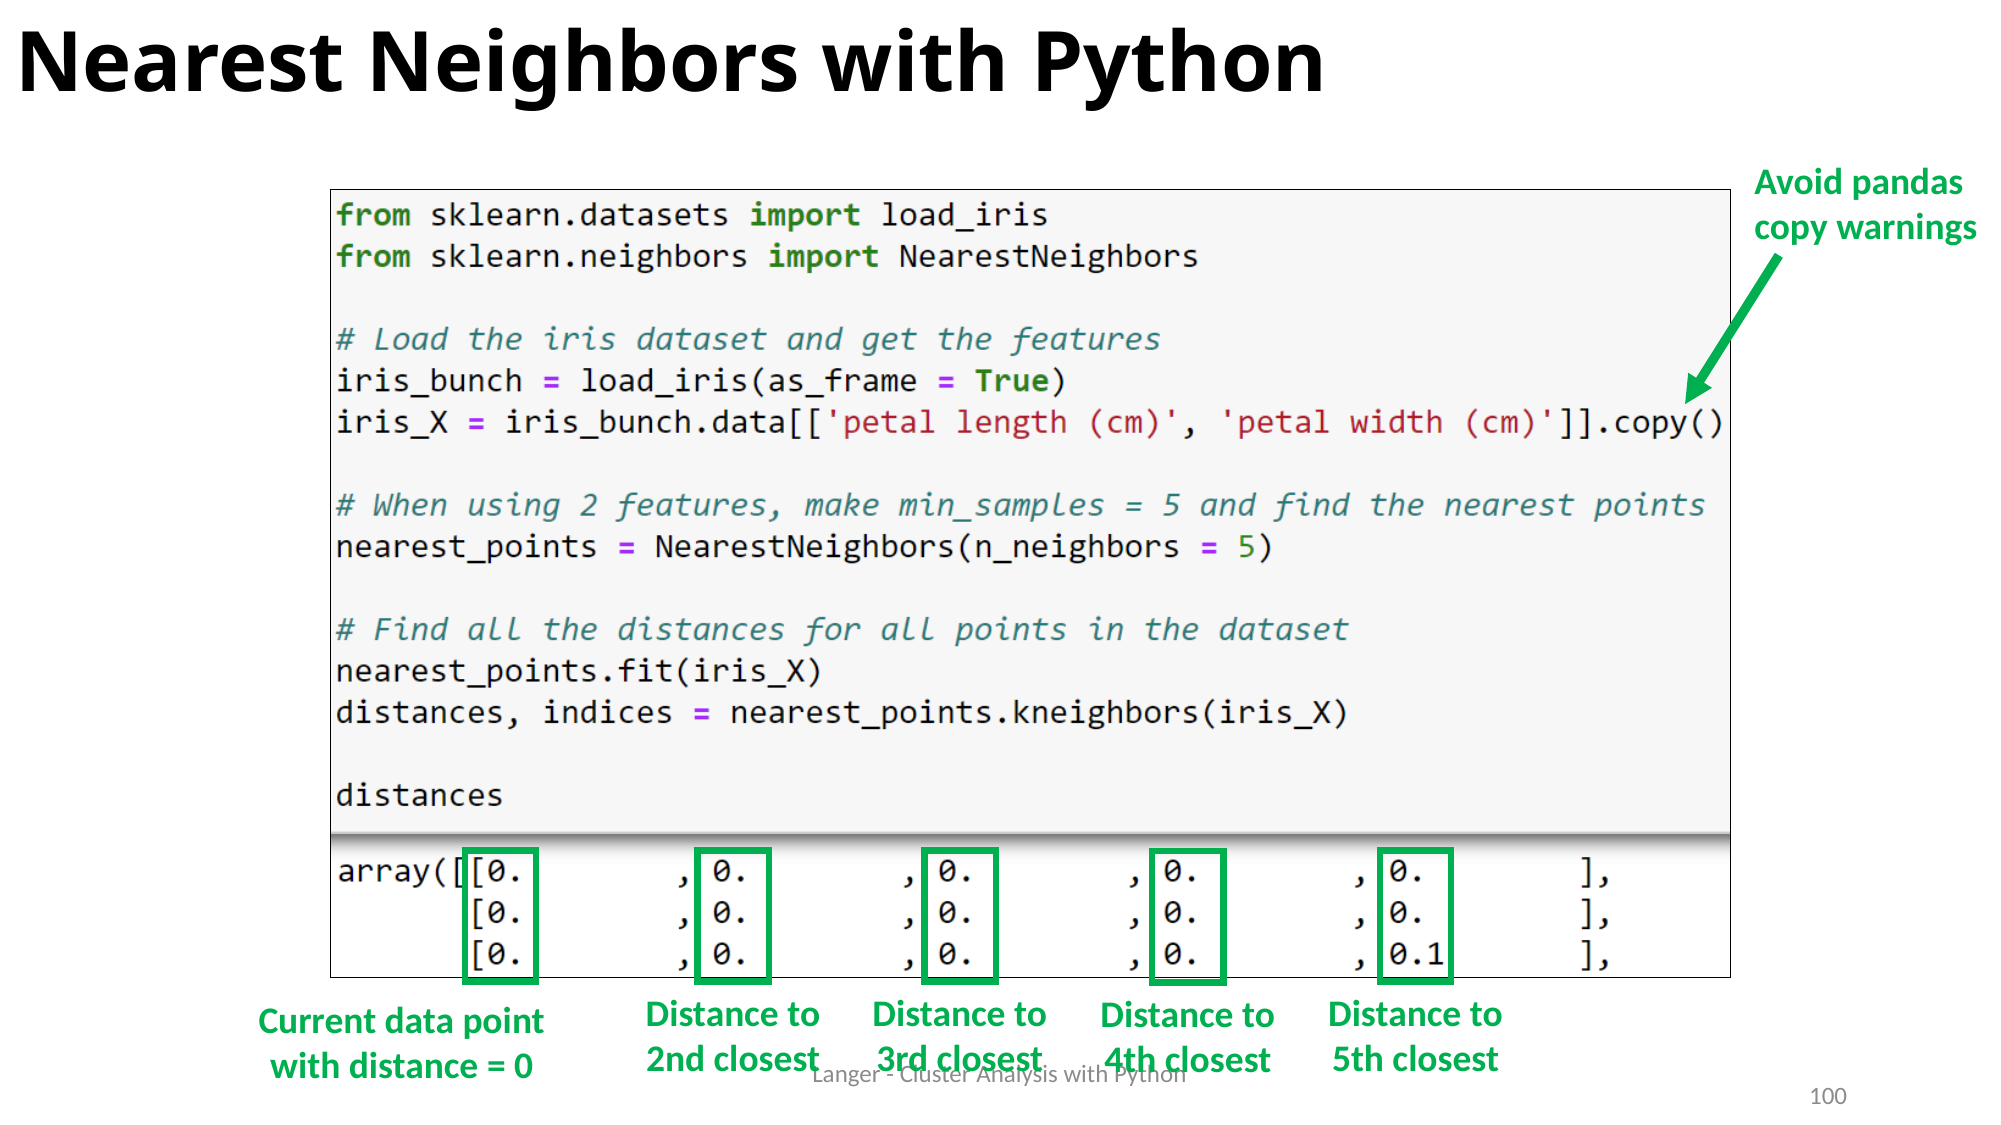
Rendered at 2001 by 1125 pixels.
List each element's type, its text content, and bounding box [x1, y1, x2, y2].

text_box Avoid pandas copy warnings [1739, 149, 2000, 254]
text_box Distance to 3rd closest [835, 981, 1085, 1042]
text_box Distance to 5th closest [1291, 981, 1541, 1087]
text_box Distance to 2nd closest [608, 981, 835, 1087]
text_box [464, 978, 537, 983]
text_box Current data point with distance = 0 [228, 988, 575, 1094]
footer Langer - Cluster Analysis with Python [662, 1042, 1338, 1103]
slide_number 100 [1412, 1064, 1863, 1125]
text_box Distance to 4th closest [1063, 982, 1291, 1042]
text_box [1685, 255, 1779, 405]
title Nearest Neighbors with Python [0, 3, 1597, 128]
picture [330, 189, 1730, 978]
text_box [1151, 978, 1225, 982]
